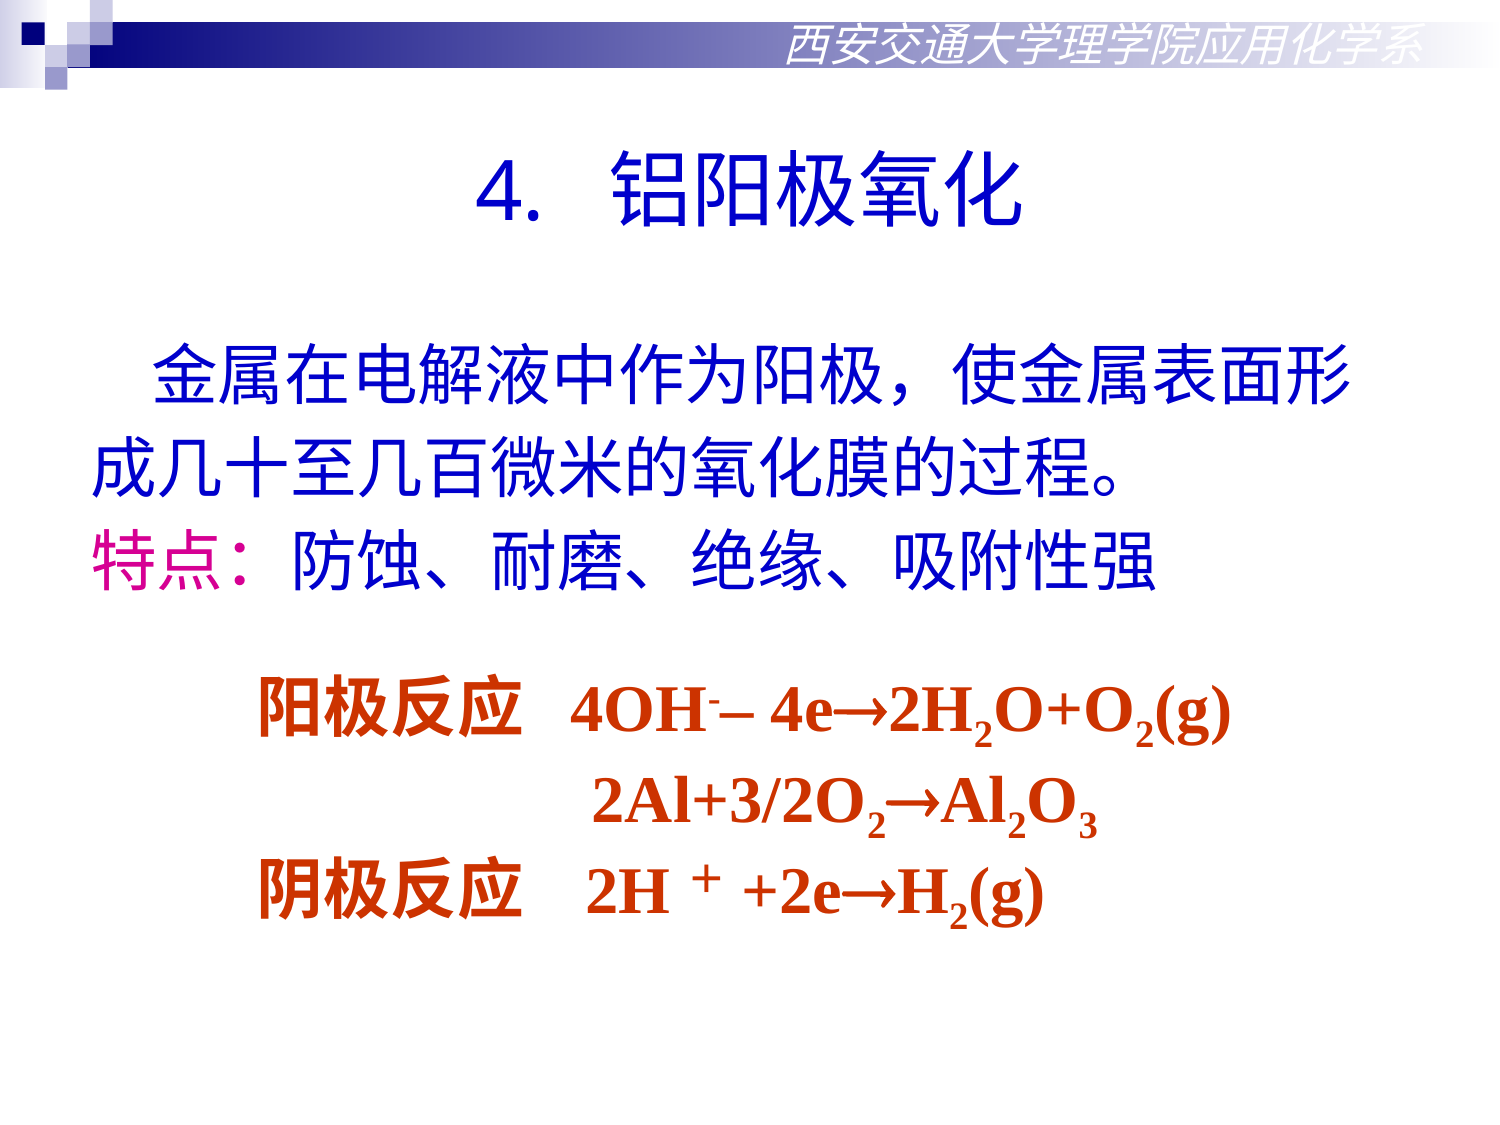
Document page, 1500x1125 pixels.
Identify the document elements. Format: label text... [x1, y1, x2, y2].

text_box 西安交通大学理学院应用化学系 [767, 8, 1500, 78]
list 金属在电解液中作为阳极，使金属表面形 成几十至几百微米的氧化膜的过程。 特点：防蚀、耐磨、绝缘、吸附性强 [74, 324, 1426, 963]
title 4. 铝阳极氧化 [74, 74, 1426, 301]
text_box 阳极反应 4OH-– 4e2H2O+O2(g) 2Al+3/2O2Al2O3 阴极反应 2H＋+2eH2(g) [242, 657, 1448, 945]
